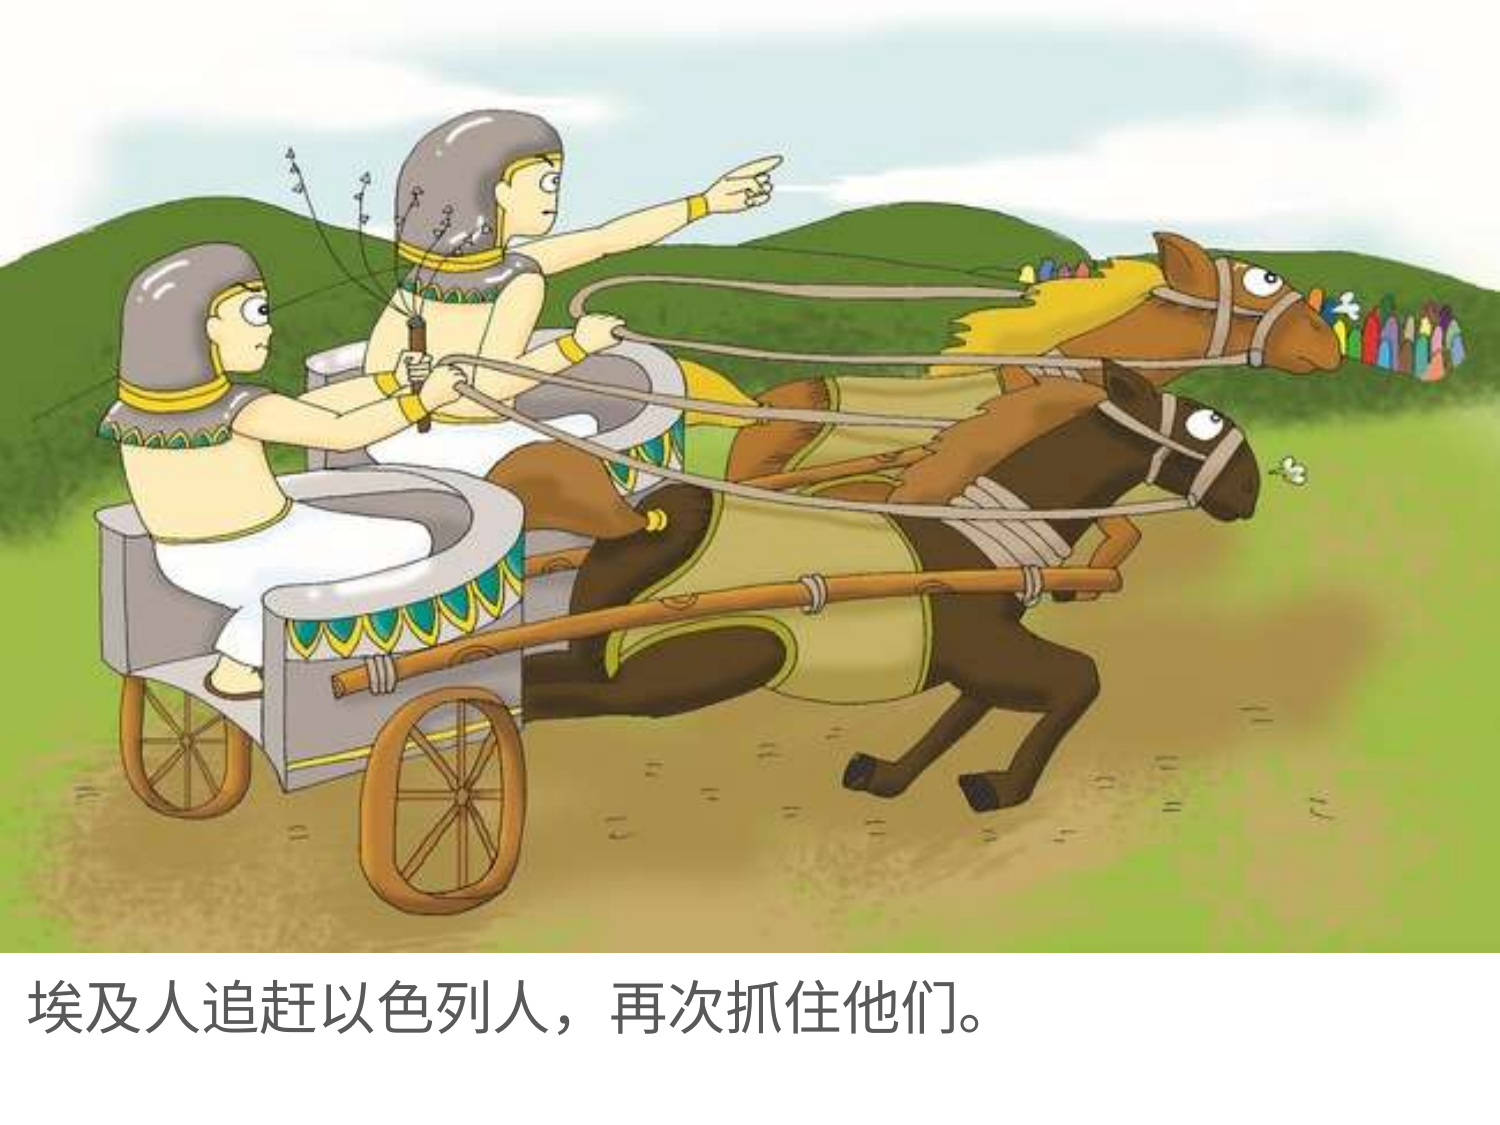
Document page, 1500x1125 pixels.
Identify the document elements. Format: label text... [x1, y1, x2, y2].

picture [0, 0, 1500, 953]
text_box 埃及人追赶以色列人，再次抓住他们。 [11, 964, 1483, 1049]
